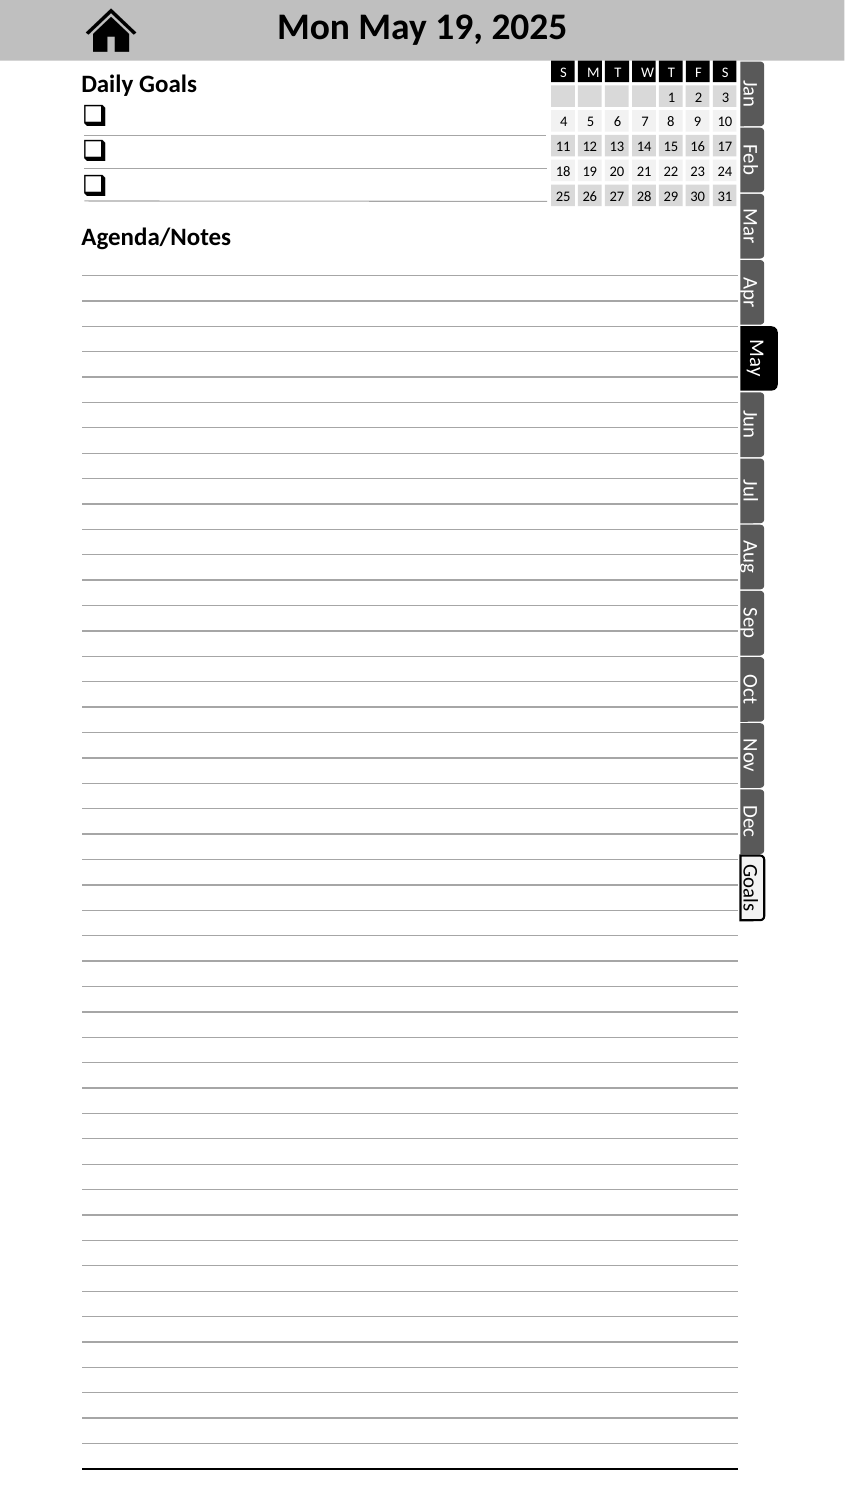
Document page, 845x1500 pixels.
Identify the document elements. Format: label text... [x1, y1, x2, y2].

list Mon May 19, 2025 [190, 0, 655, 61]
picture [82, 1, 140, 59]
